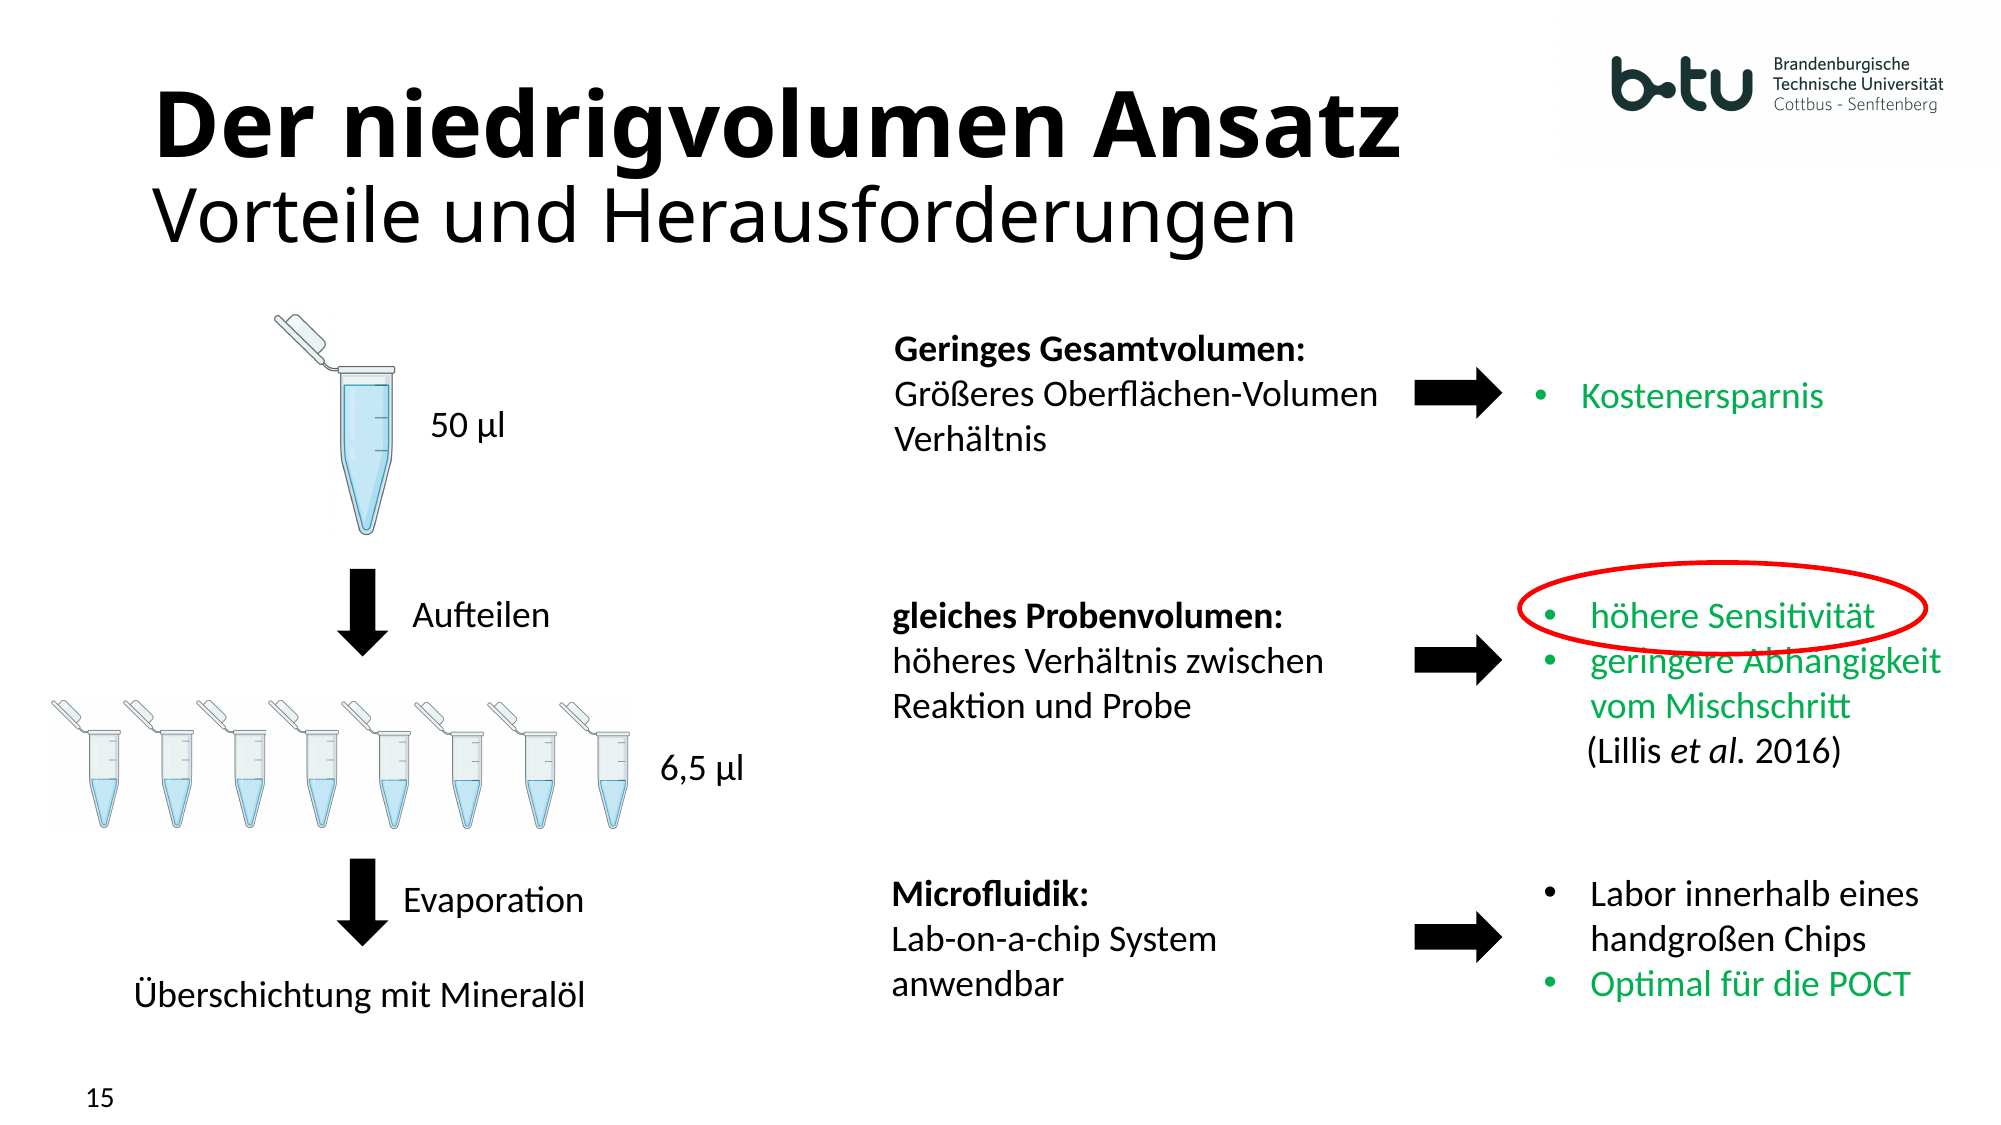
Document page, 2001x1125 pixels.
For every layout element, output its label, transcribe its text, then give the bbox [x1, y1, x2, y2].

text_box [1414, 366, 1503, 419]
text_box [336, 858, 388, 947]
text_box Geringes Gesamtvolumen: Größeres Oberflächen-Volumen Verhältnis [879, 316, 1394, 467]
text_box Labor innerhalb eines handgroßen Chips Optimal für die POCT [1528, 861, 2000, 1011]
text_box Überschichtung mit Mineralöl [118, 962, 606, 1022]
text_box 6,5 µl [645, 735, 760, 796]
picture [266, 310, 398, 538]
picture [49, 699, 631, 830]
text_box 15 [70, 1070, 130, 1121]
picture [1555, 0, 2000, 170]
text_box höhere Sensitivität geringere Abhängigkeit vom Mischschritt (Lillis et al. 2016) [1528, 584, 2000, 779]
title Der niedrigvolumen Ansatz Vorteile und Herausforderungen [137, 59, 1863, 278]
text_box Kostenersparnis [1519, 364, 2000, 424]
text_box gleiches Probenvolumen: höheres Verhältnis zwischen Reaktion und Probe [877, 584, 1356, 734]
text_box [1518, 561, 1927, 656]
text_box Evaporation [388, 867, 600, 928]
text_box Aufteilen [397, 582, 566, 642]
text_box [1414, 911, 1503, 963]
text_box 50 µl [415, 392, 521, 453]
text_box [1414, 634, 1503, 686]
text_box Microfluidik: Lab-on-a-chip System anwendbar [876, 861, 1357, 1011]
text_box [336, 568, 389, 657]
